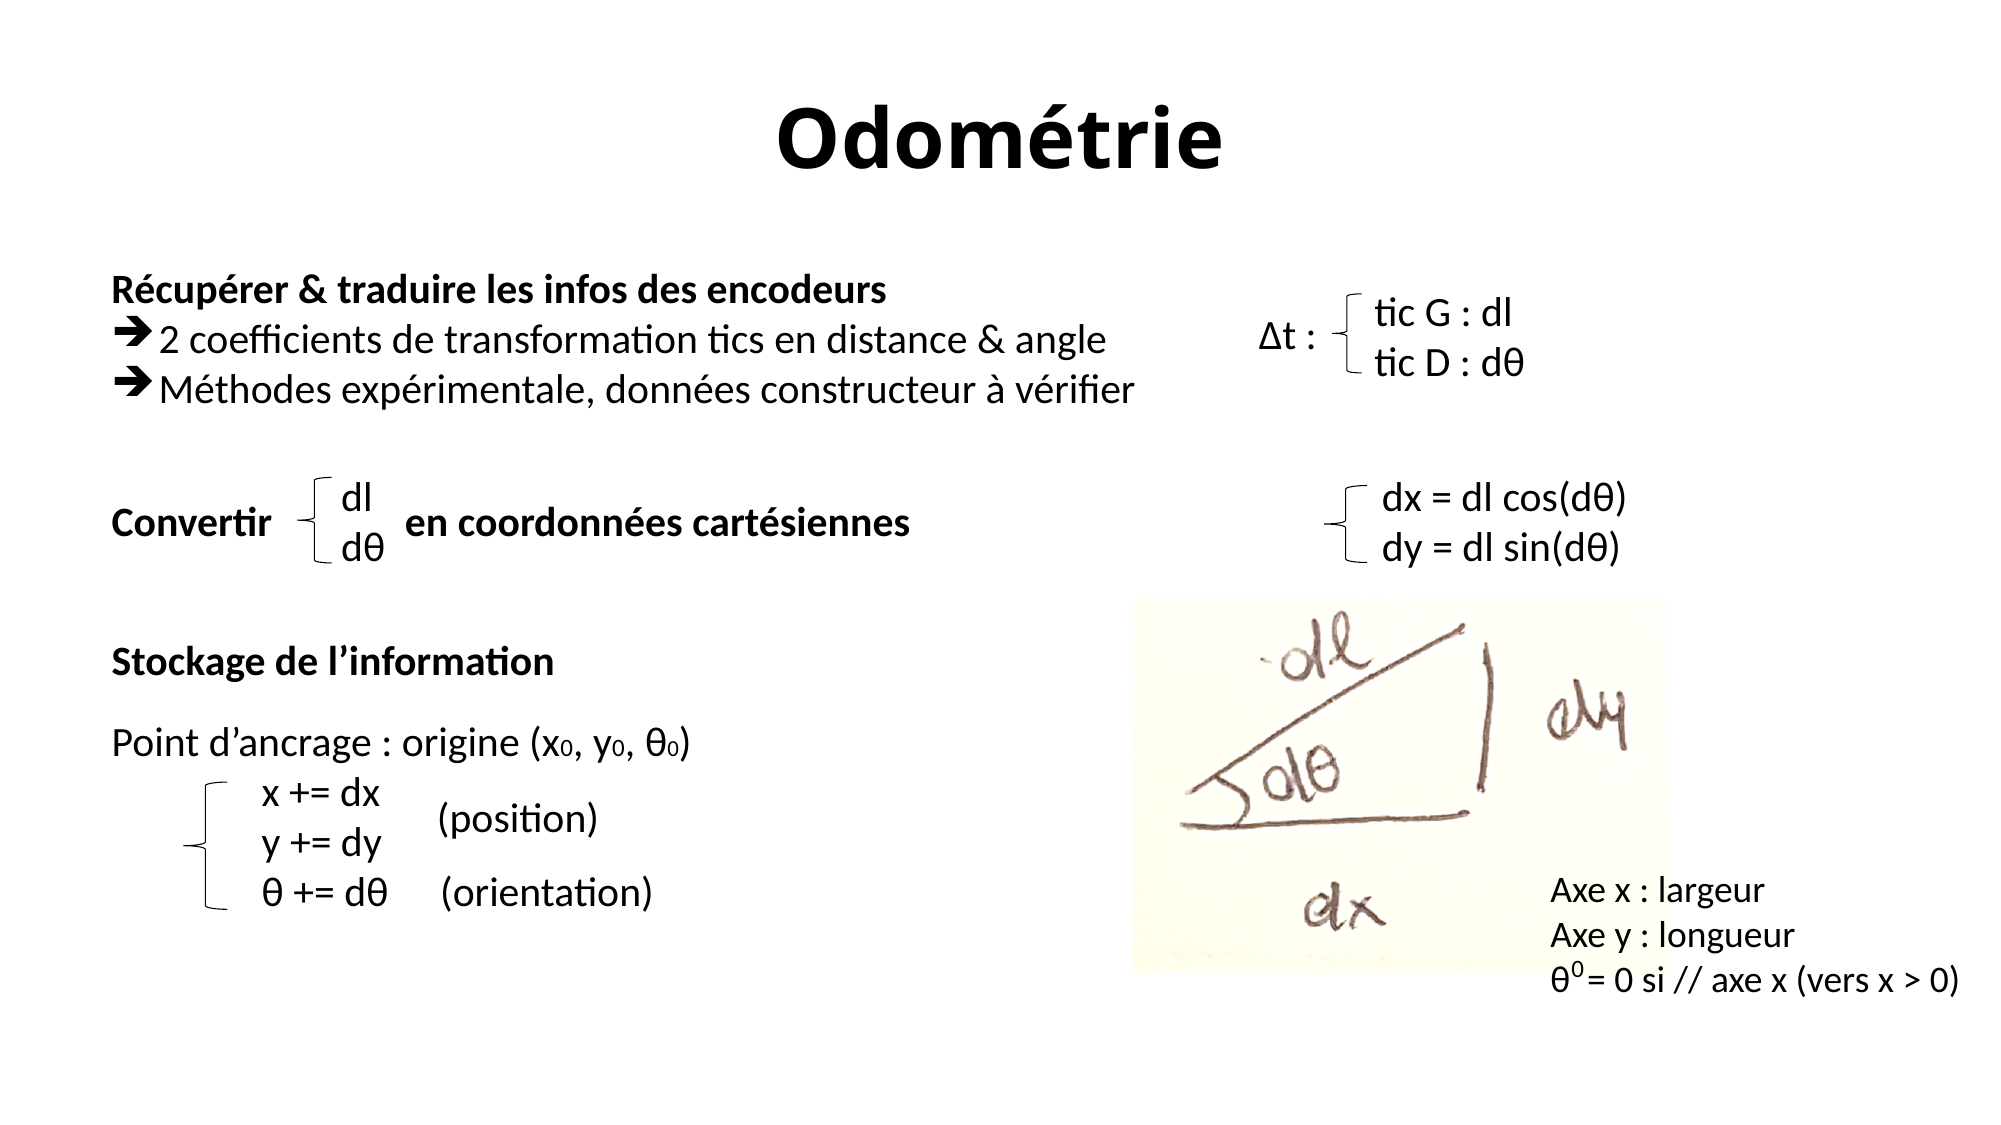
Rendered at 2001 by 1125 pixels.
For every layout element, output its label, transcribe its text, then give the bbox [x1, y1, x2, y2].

text_box Point d’ancrage : origine (x0, y0, θ0) x += dx y += dy θ += dθ (orientation) [96, 707, 737, 923]
text_box Récupérer & traduire les infos des encodeurs 2 coefficients de transformation tics en distance & angle Méthodes expérimentale, données constructeur à vérifier [96, 254, 1162, 420]
text_box (position) [422, 783, 630, 848]
text_box [297, 476, 332, 564]
text_box Convertir en coordonnées cartésiennes [416, 487, 1003, 553]
text_box dx = dl cos(dθ) dy = dl sin(dθ) [1367, 462, 1741, 577]
text_box Stockage de l’information [96, 626, 592, 691]
text_box Axe x : largeur Axe y : longueur θ = 0 si // axe x (vers x > 0) [1535, 857, 1990, 1008]
text_box [1324, 484, 1368, 564]
text_box Δt : [1243, 299, 1346, 365]
text_box [1332, 293, 1362, 374]
text_box tic G : dl tic D : dθ [1359, 277, 1615, 393]
text_box [183, 781, 228, 910]
text_box dl dθ [326, 462, 416, 577]
picture [1133, 598, 1668, 974]
title Odométrie [249, 101, 1750, 194]
text_box 0 [1556, 974, 1615, 990]
text_box Convertir en coordonnées cartésiennes [96, 487, 313, 553]
